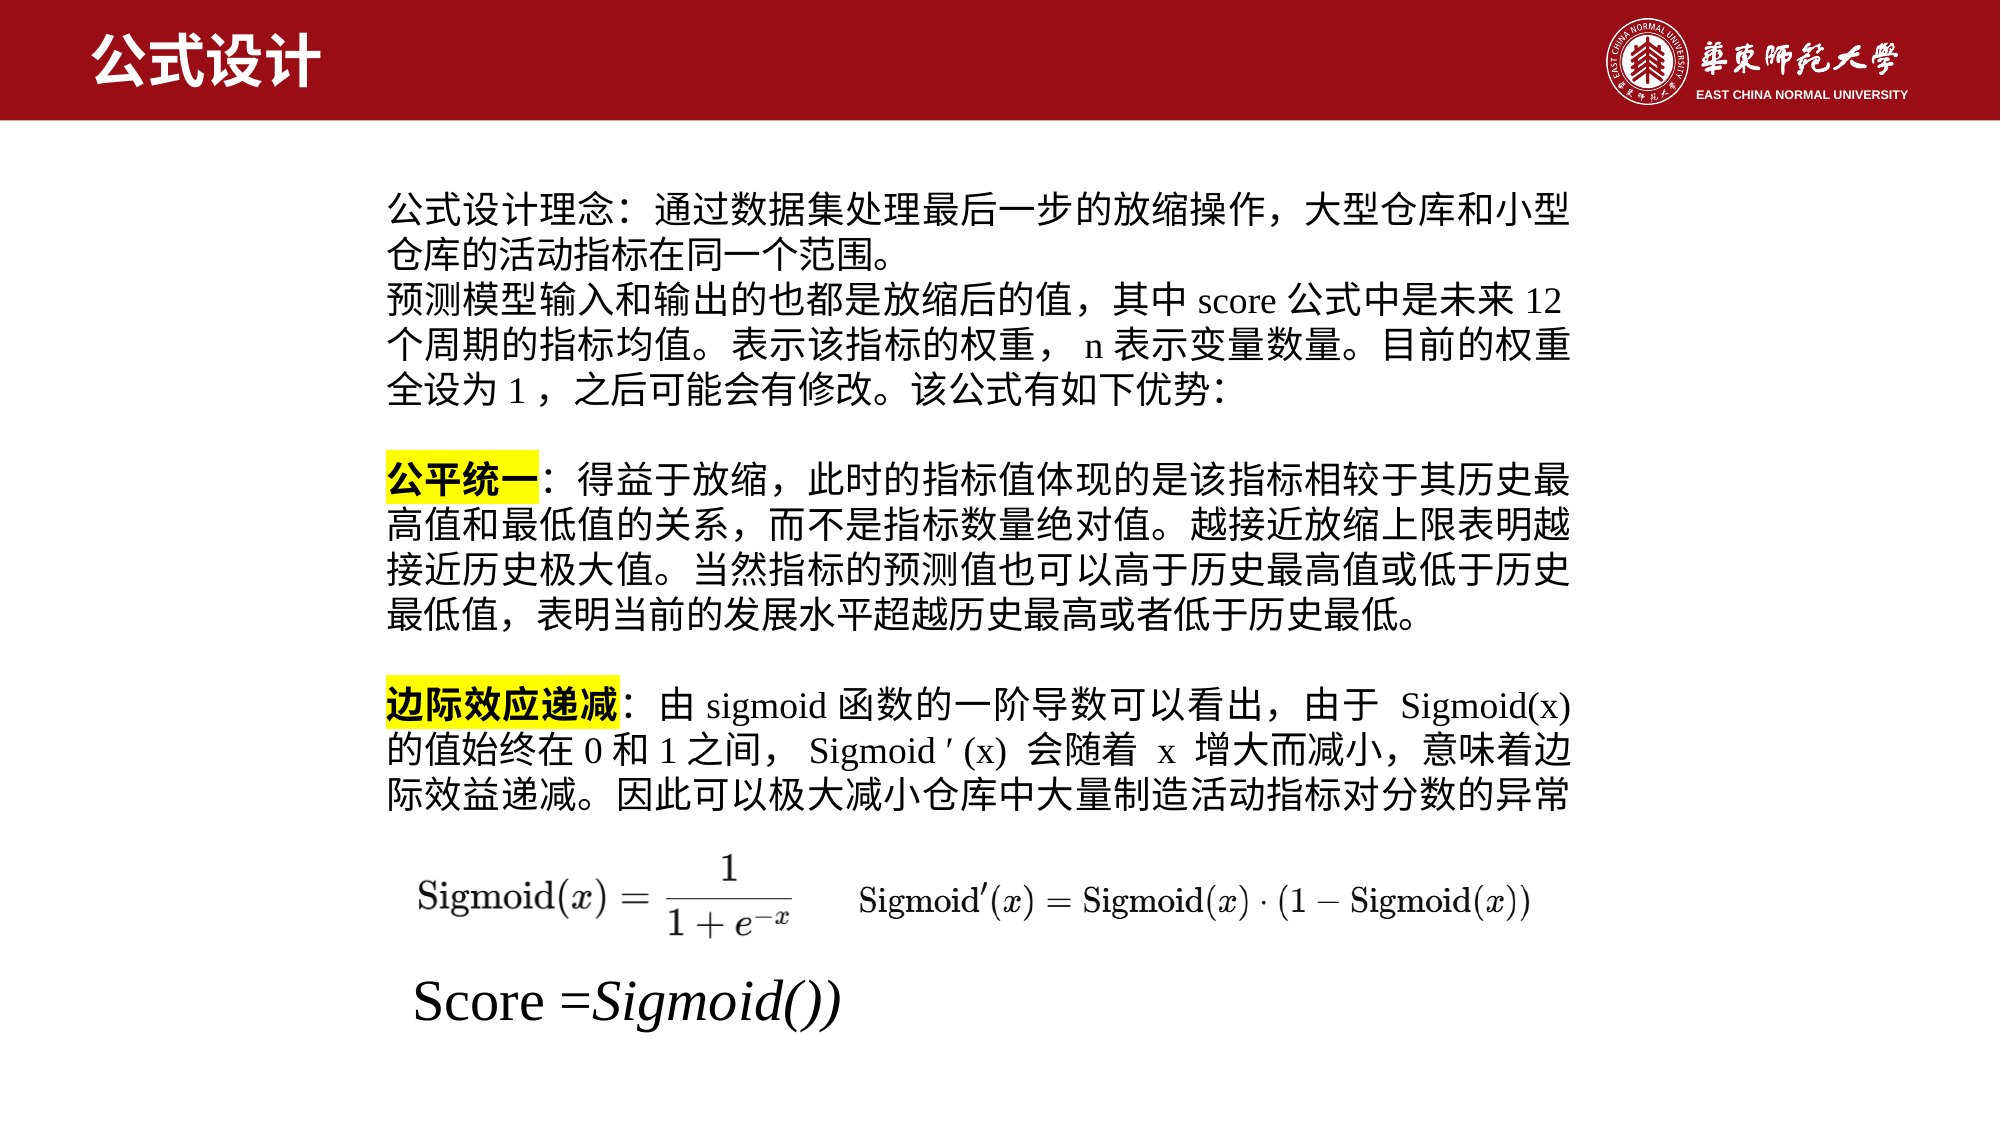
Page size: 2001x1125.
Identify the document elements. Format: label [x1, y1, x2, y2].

text_box [0, 0, 2000, 121]
text_box [371, 819, 1560, 1036]
